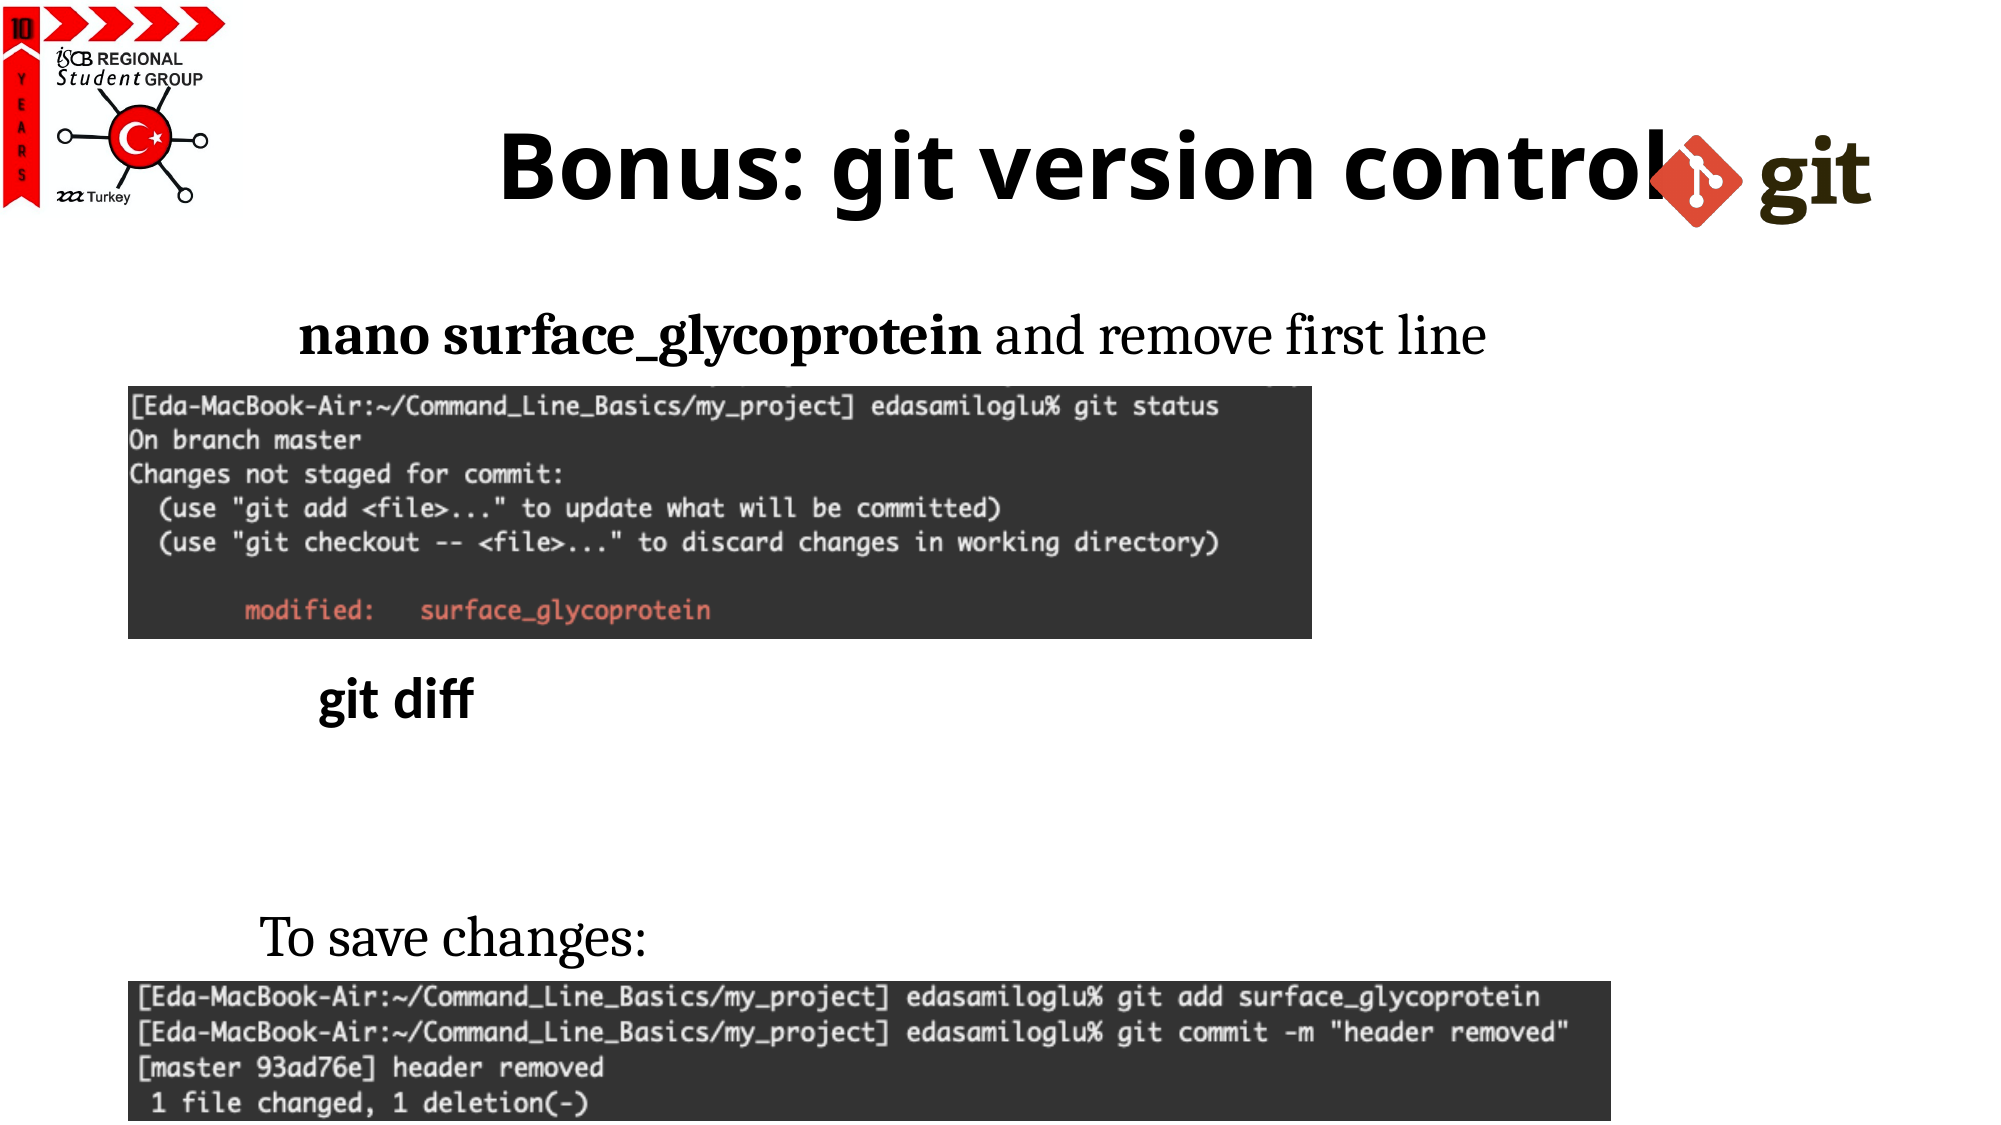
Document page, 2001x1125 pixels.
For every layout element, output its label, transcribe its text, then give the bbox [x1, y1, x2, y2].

picture [1649, 134, 1872, 356]
picture [128, 981, 1611, 1121]
text_box git diff [303, 652, 489, 738]
title Bonus: git version control [221, 61, 1947, 279]
picture [0, 0, 243, 218]
picture [128, 386, 1312, 639]
text_box To save changes: [244, 891, 1752, 976]
text_box nano surface_glycoprotein and remove first line [284, 289, 1792, 374]
